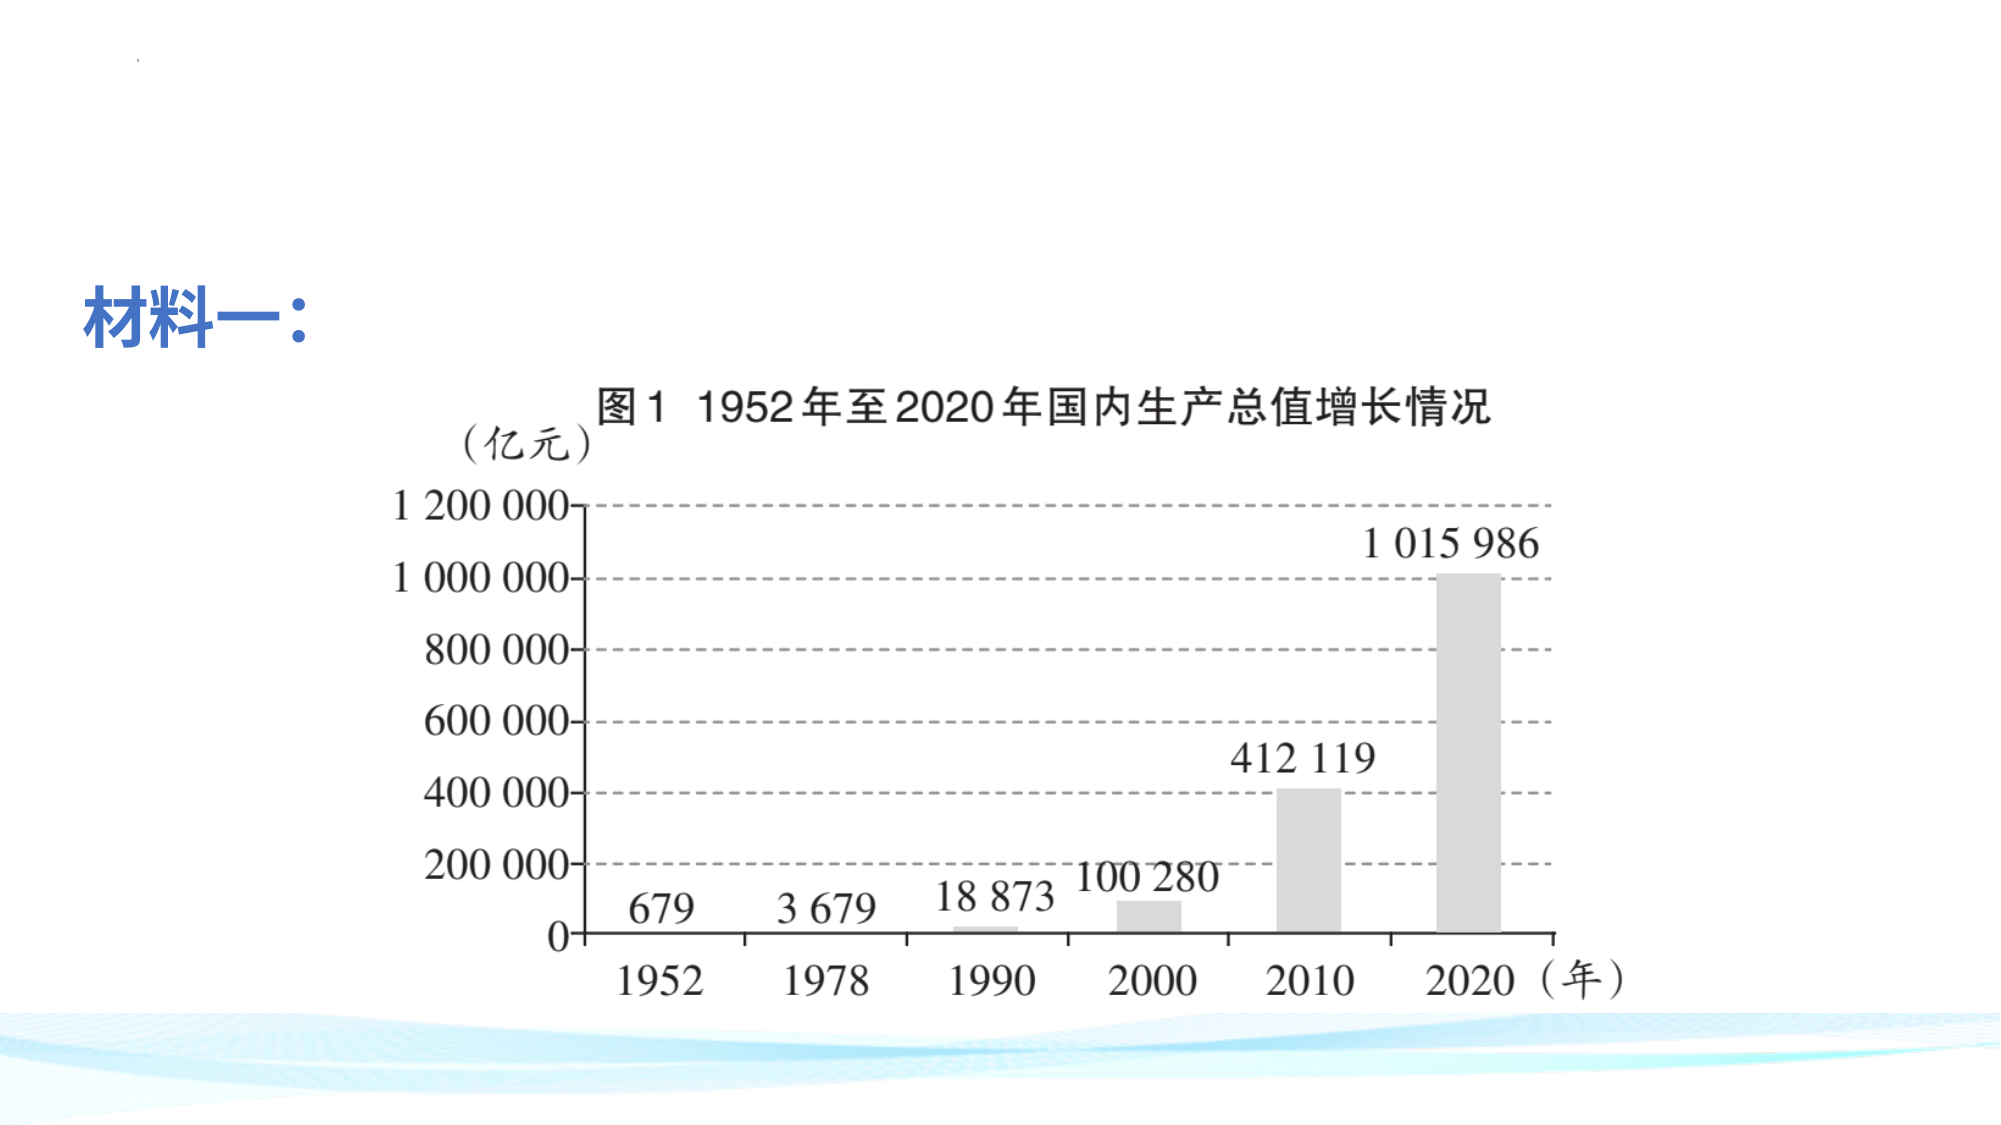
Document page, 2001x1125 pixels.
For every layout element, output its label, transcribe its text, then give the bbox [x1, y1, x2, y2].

picture [0, 1013, 2000, 1125]
picture [374, 373, 1650, 1006]
text_box 材料一： [67, 228, 1933, 363]
